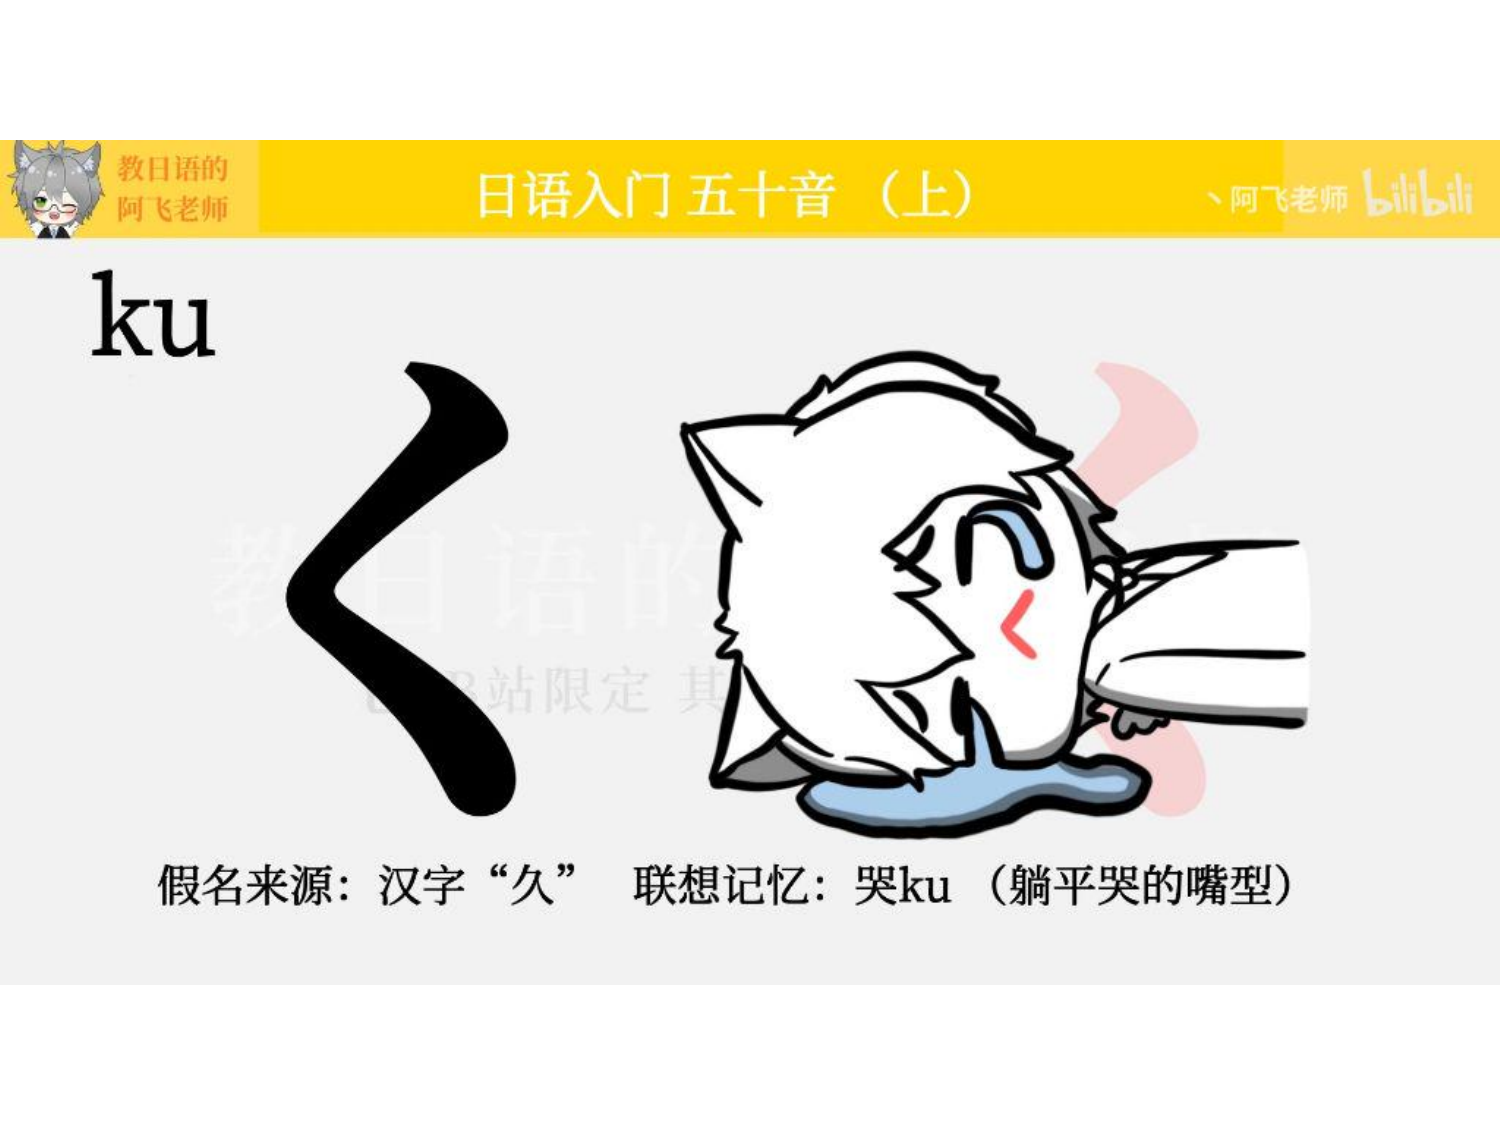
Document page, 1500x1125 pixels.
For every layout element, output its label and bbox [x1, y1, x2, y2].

picture [0, 140, 1500, 985]
